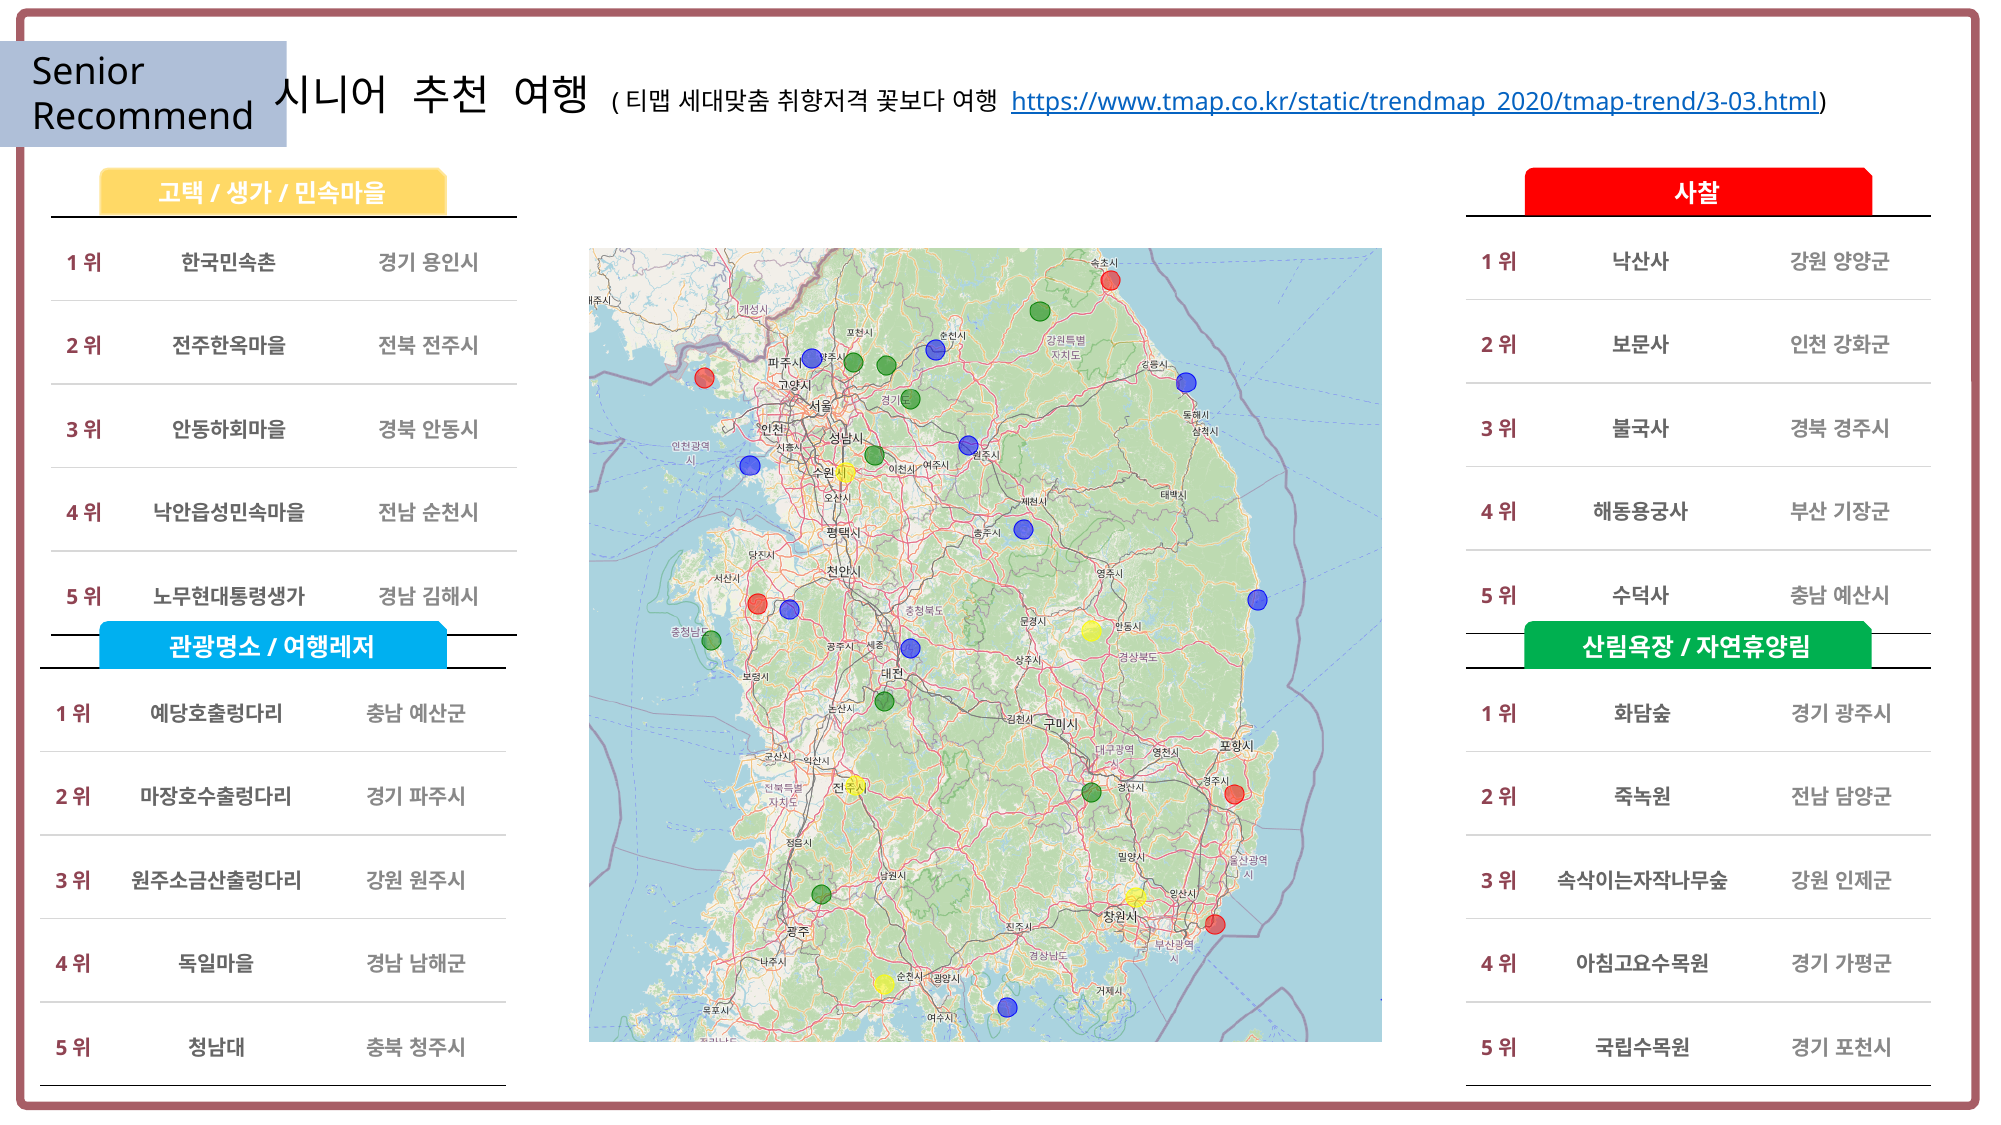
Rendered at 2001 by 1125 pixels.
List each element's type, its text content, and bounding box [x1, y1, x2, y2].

table_header 화담숲 [1533, 669, 1752, 751]
table_cell 부산 기장군 [1749, 467, 1931, 549]
text_box [19, 11, 1977, 1107]
table_cell 충남 예산시 [1749, 551, 1931, 633]
text_box 사찰 [1524, 167, 1873, 216]
table_cell 5위 [40, 1003, 107, 1085]
table_cell 5위 [1466, 551, 1533, 633]
table_cell 전북 전주시 [341, 301, 517, 383]
table_header 강원 양양군 [1749, 217, 1931, 299]
table_cell 경남 남해군 [326, 919, 506, 1001]
table_cell 경기 파주시 [326, 752, 506, 834]
table_cell 2위 [1466, 752, 1533, 834]
table_header 1위 [1466, 217, 1533, 299]
table_cell 해동용궁사 [1533, 467, 1749, 549]
table_cell 경북 안동시 [341, 385, 517, 467]
table_cell 경기 포천시 [1752, 1003, 1931, 1085]
table_cell 5위 [51, 552, 118, 634]
text_box 고택/생가/민속마을 [99, 167, 447, 216]
table_cell 경북 경주시 [1749, 384, 1931, 466]
text_box [270, 40, 288, 61]
table_cell 불국사 [1533, 384, 1749, 466]
text_box 관광명소/여행레저 [99, 621, 447, 669]
table_cell 3위 [1466, 384, 1533, 466]
table_cell 안동하회마을 [118, 385, 341, 467]
table_cell 3위 [1466, 836, 1533, 918]
table_header 1위 [40, 669, 107, 751]
table_cell 2위 [40, 752, 107, 834]
text_box 시니어 추천 여행 (티맵 세대맞춤 취향저격 꽃보다 여행 https://www.tmap.co.kr/static/trendmap_2020/tmap-trend/3-03.html) [258, 61, 1842, 176]
table_cell 경기 가평군 [1752, 919, 1931, 1001]
table_cell 3위 [40, 836, 107, 918]
table_cell 2위 [51, 301, 118, 383]
table_cell 충북 청주시 [326, 1003, 506, 1085]
table_cell 보문사 [1533, 300, 1749, 382]
table_cell 낙안읍성민속마을 [118, 468, 341, 550]
table_cell 4위 [1466, 919, 1533, 1001]
table_cell 인천 강화군 [1749, 300, 1931, 382]
picture [589, 248, 1382, 1042]
table_cell 4위 [40, 919, 107, 1001]
table_cell 아침고요수목원 [1533, 919, 1752, 1001]
table_cell 국립수목원 [1533, 1003, 1752, 1085]
table_header 1위 [51, 218, 118, 300]
table_cell 노무현대통령생가 [118, 552, 341, 621]
table_cell 속삭이는자작나무숲 [1533, 836, 1752, 918]
table_cell 독일마을 [107, 919, 326, 1001]
table_cell 청남대 [107, 1003, 326, 1085]
table_header 예당호출렁다리 [107, 669, 326, 751]
table_cell 수덕사 [1533, 551, 1749, 621]
table_cell 2위 [1466, 300, 1533, 382]
table_header 낙산사 [1533, 217, 1749, 299]
table_cell 전남 순천시 [341, 468, 517, 550]
table_cell 마장호수출렁다리 [107, 752, 326, 834]
text_box 산림욕장/자연휴양림 [1524, 621, 1872, 669]
table_header 충남 예산군 [326, 669, 506, 751]
table_cell 죽녹원 [1533, 752, 1752, 834]
table_cell 경남 김해시 [341, 552, 517, 634]
table_cell 5위 [1466, 1003, 1533, 1085]
text_box Senior Recommend [17, 39, 270, 145]
table_cell 강원 인제군 [1752, 836, 1931, 918]
table_header 경기 광주시 [1752, 669, 1931, 751]
table_cell 4위 [51, 468, 118, 550]
table_cell 3위 [51, 385, 118, 467]
table_cell 전남 담양군 [1752, 752, 1931, 834]
table_header 1위 [1466, 669, 1533, 751]
table_cell 4위 [1466, 467, 1533, 549]
table_cell 원주소금산출렁다리 [107, 836, 326, 918]
table_header 한국민속촌 [118, 218, 341, 300]
text_box [0, 40, 258, 148]
table_cell 강원 원주시 [326, 836, 506, 918]
table_header 경기 용인시 [341, 218, 517, 300]
table_cell 전주한옥마을 [118, 301, 341, 383]
